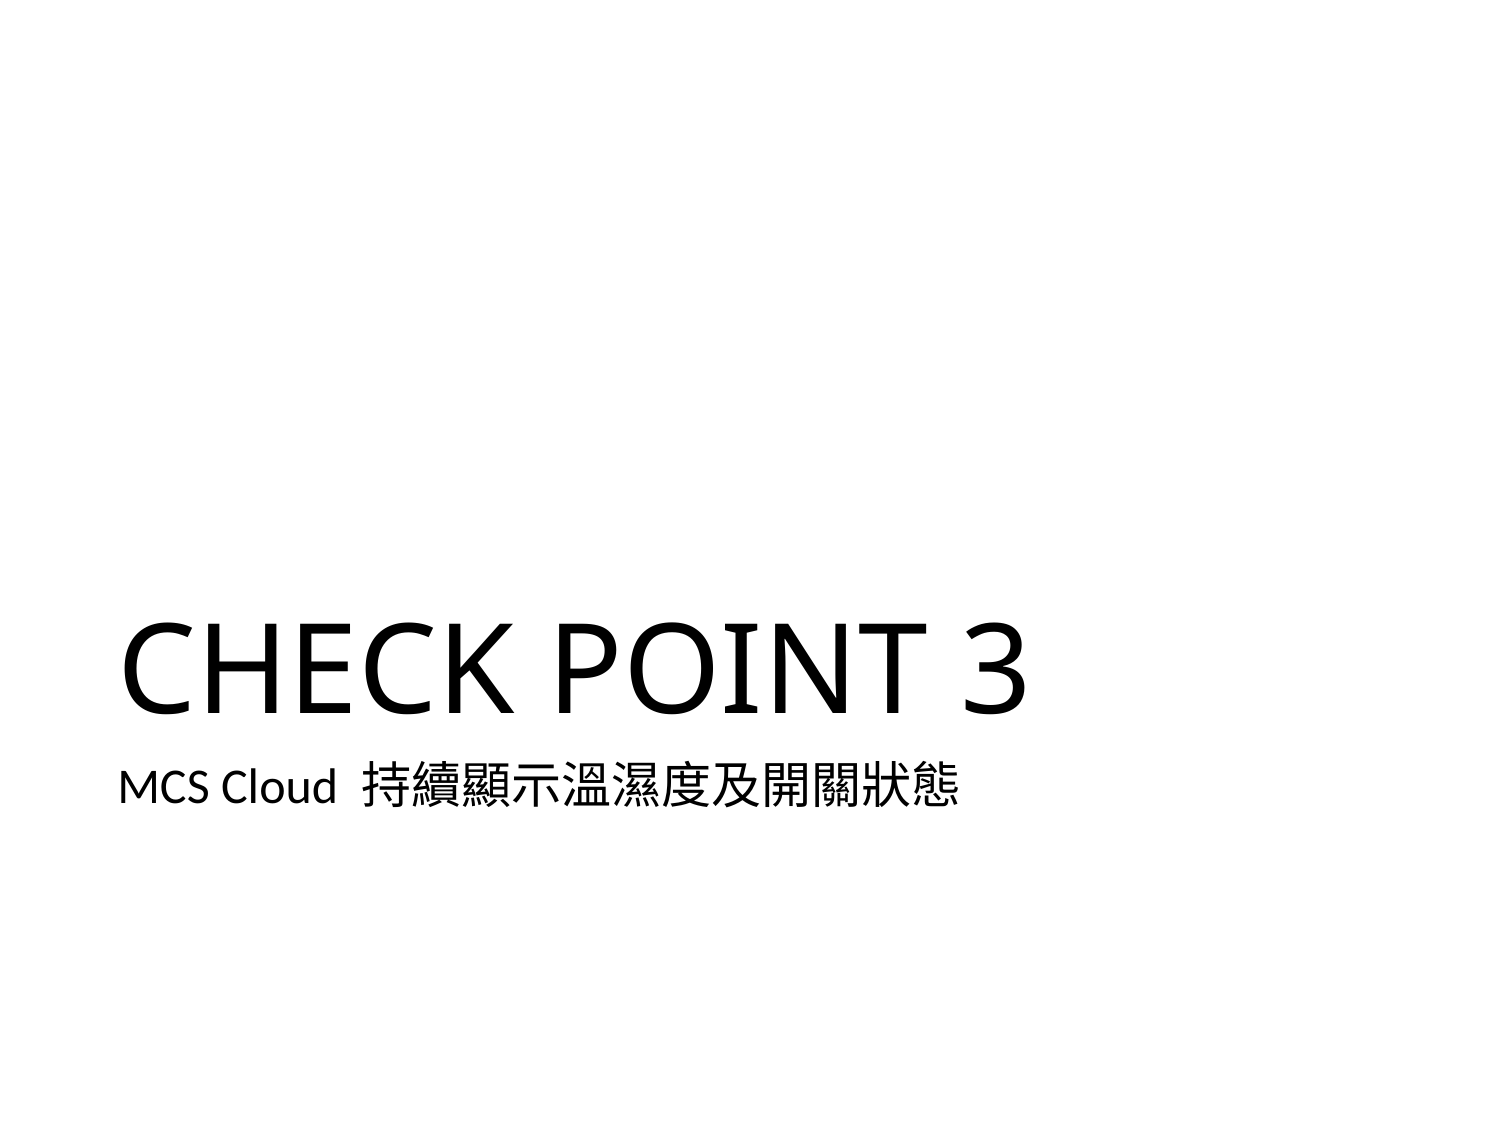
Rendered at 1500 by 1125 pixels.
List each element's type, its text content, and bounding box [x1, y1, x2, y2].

title CHECK POINT 3 [102, 280, 1397, 749]
list MCS Cloud 持續顯示溫濕度及開關狀態 [102, 752, 1397, 999]
